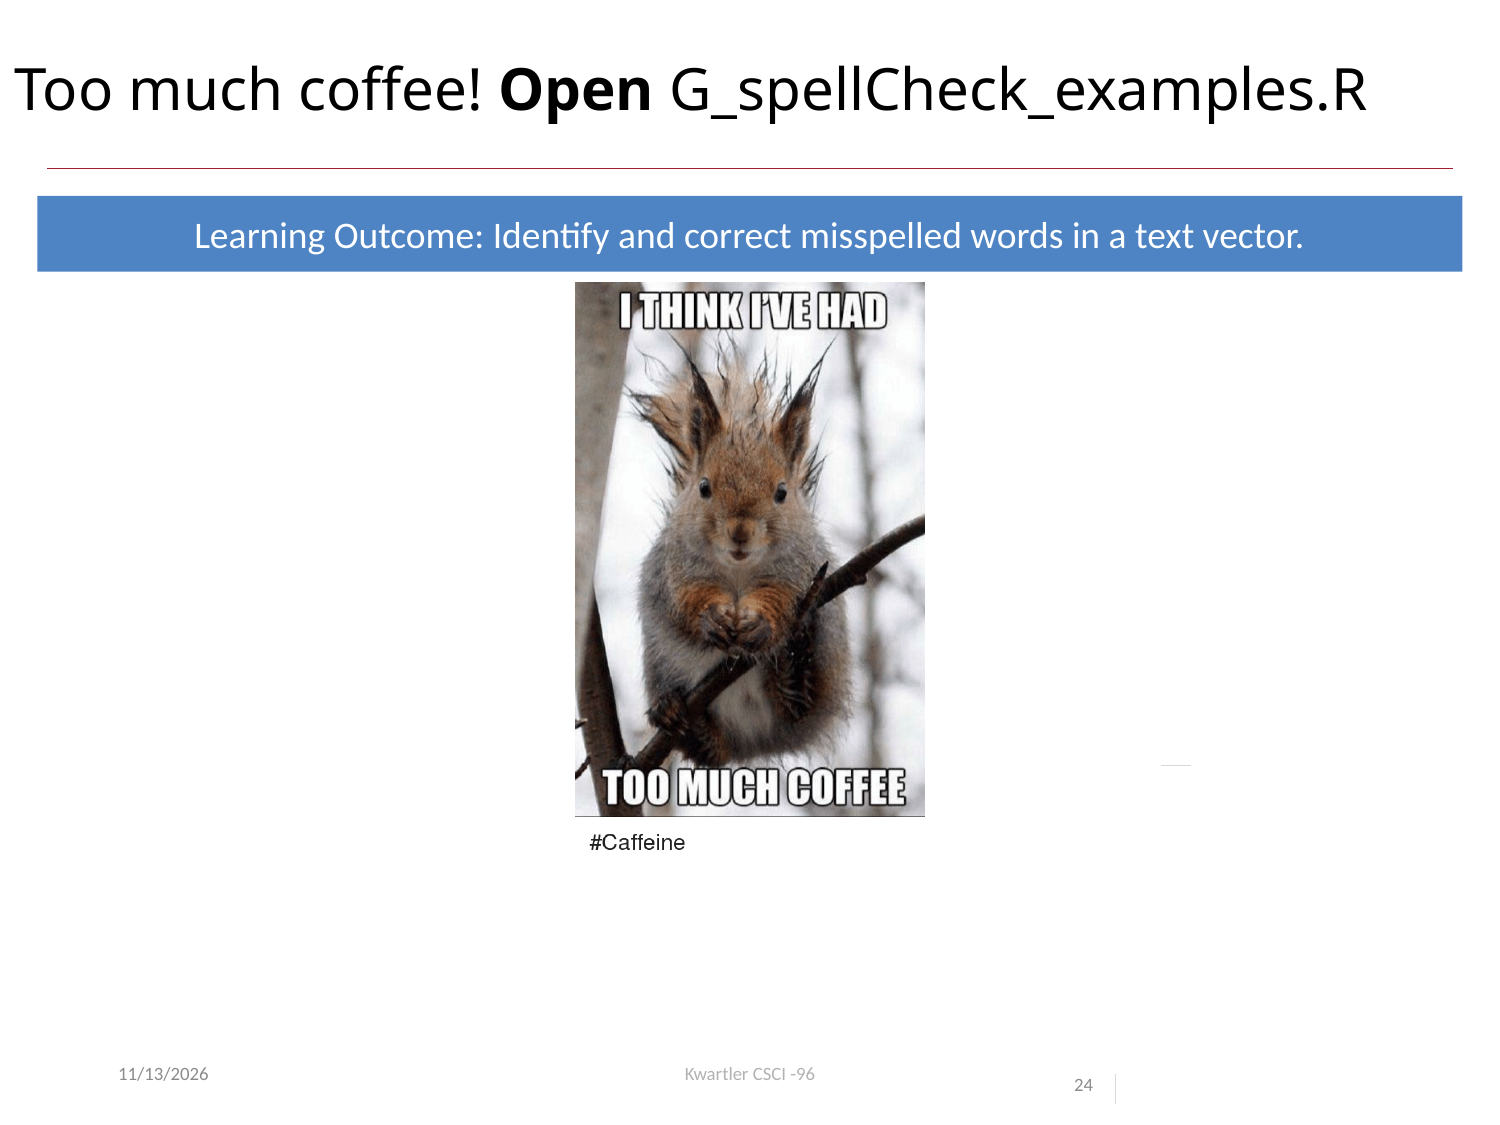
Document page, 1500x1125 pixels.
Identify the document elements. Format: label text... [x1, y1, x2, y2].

footer Kwartler CSCI -96 [496, 1042, 1004, 1103]
picture [575, 282, 925, 863]
slide_number 24 [1059, 1042, 1200, 1103]
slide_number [103, 1042, 441, 1103]
title Too much coffee! Open ﻿G_spellCheck_examples.R [0, 52, 1397, 150]
text_box Learning Outcome: Identify and correct misspelled words in a text vector. [36, 195, 1463, 273]
